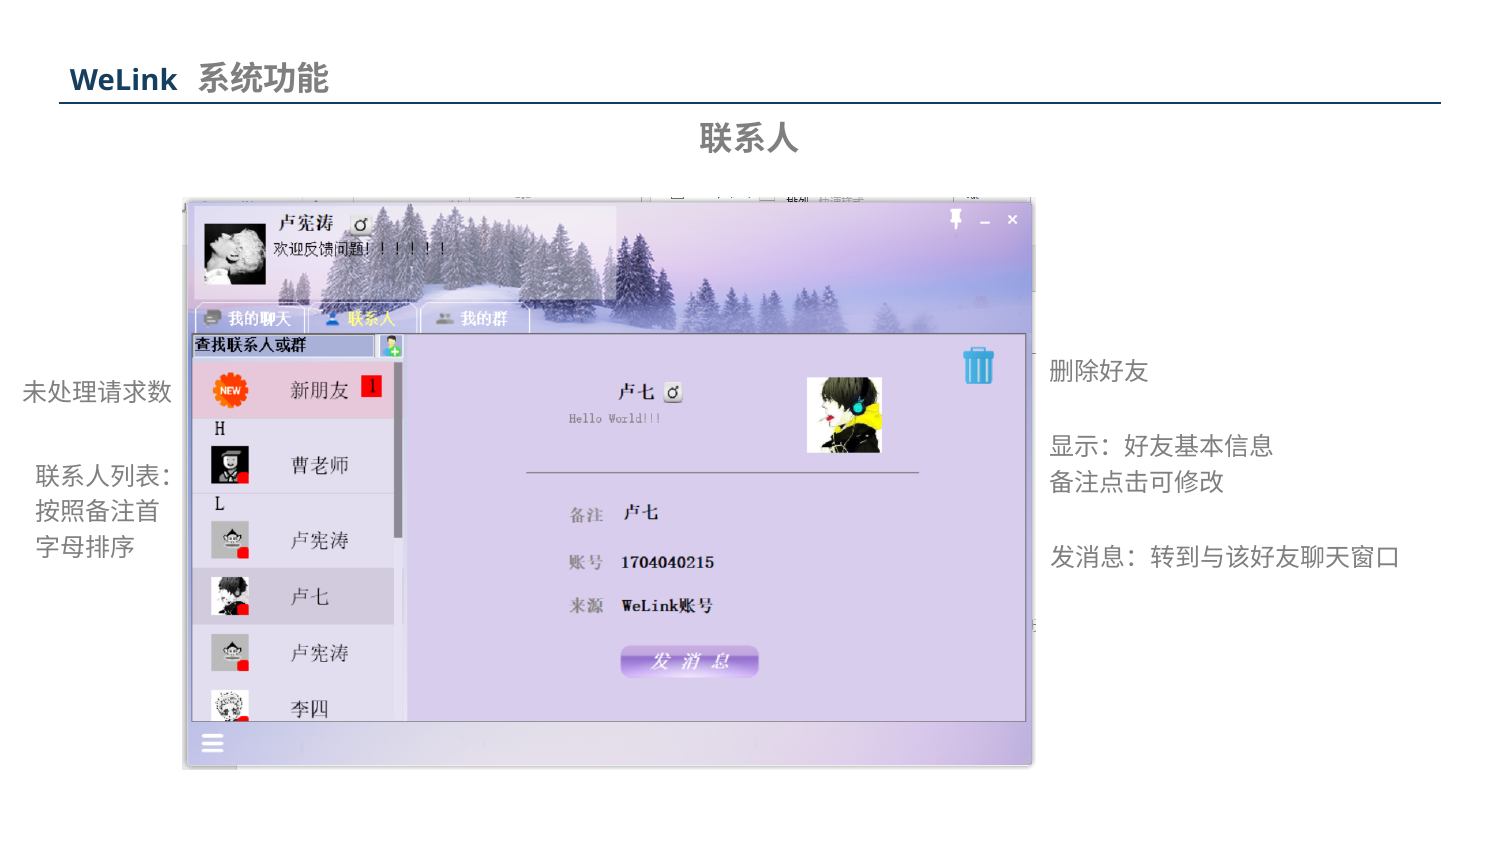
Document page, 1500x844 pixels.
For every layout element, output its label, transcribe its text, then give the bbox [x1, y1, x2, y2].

text_box WeLink [29, 54, 182, 104]
text_box 联系人列表： 按照备注首字母排序 [20, 446, 176, 570]
text_box 未处理请求数 [7, 363, 176, 414]
text_box 系统功能 [182, 49, 462, 102]
text_box 显示：好友基本信息 备注点击可修改 [1040, 417, 1464, 504]
text_box 删除好友 [1040, 342, 1464, 393]
picture [182, 197, 1036, 770]
text_box 联系人 [579, 112, 921, 165]
text_box 发消息：转到与该好友聊天窗口 [1040, 528, 1465, 579]
